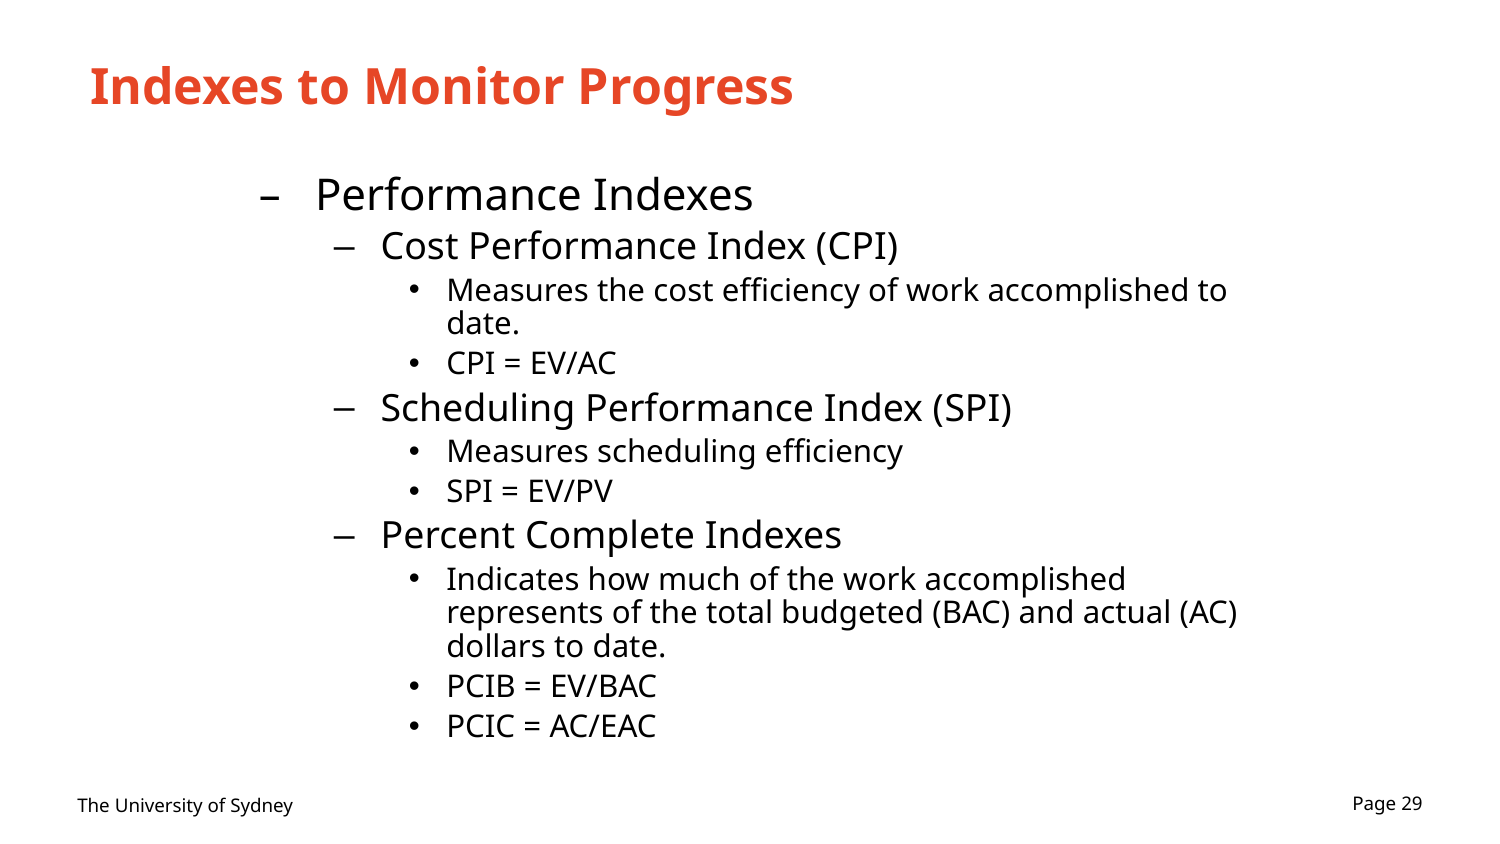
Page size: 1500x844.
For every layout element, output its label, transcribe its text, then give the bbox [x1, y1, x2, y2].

list Performance Indexes Cost Performance Index (CPI) Measures the cost efficiency of work accomplished to date. CPI = EV/AC Scheduling Performance Index (SPI) Measures scheduling efficiency SPI = EV/PV Percent Complete Indexes Indicates how much of the work accomplished represents of the total budgeted (BAC) and actual (AC) dollars to date. PCIB = EV/BAC PCIC = AC/EAC [243, 165, 1257, 754]
title Indexes to Monitor Progress [75, 14, 1425, 155]
